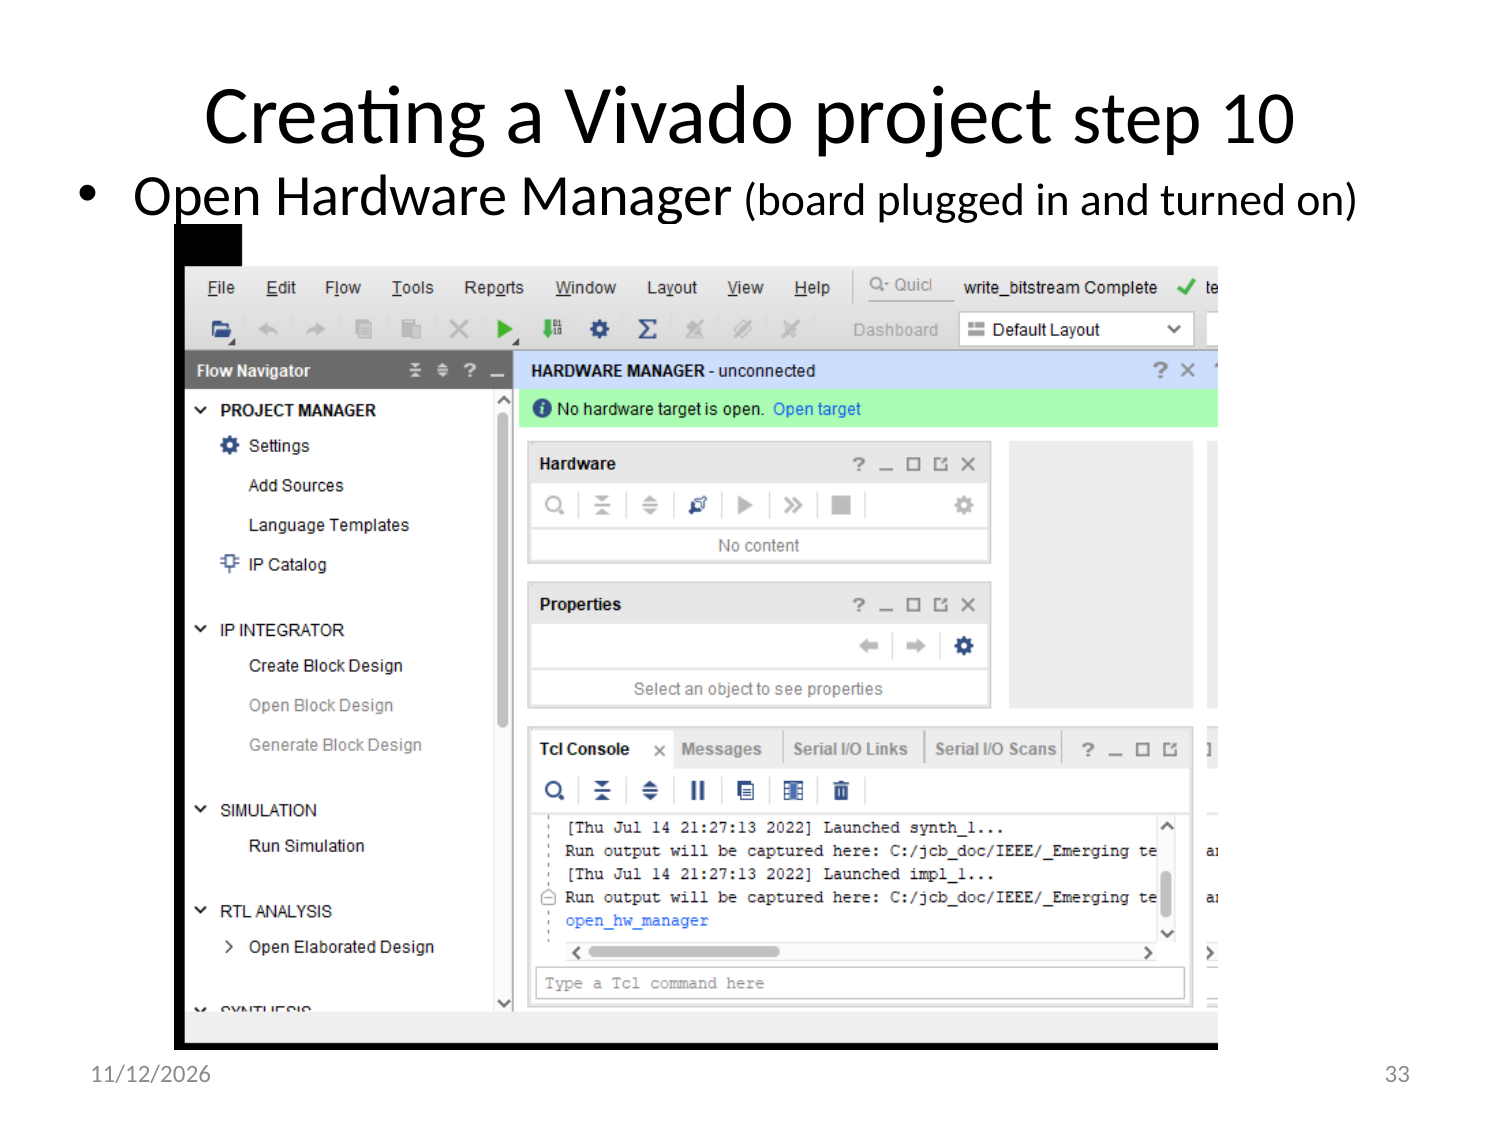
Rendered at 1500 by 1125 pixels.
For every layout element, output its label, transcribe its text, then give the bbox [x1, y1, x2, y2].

slide_number 33 [1074, 1042, 1425, 1103]
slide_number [75, 1042, 425, 1103]
picture [174, 224, 1218, 1050]
list Open Hardware Manager (board plugged in and turned on) [62, 149, 1413, 893]
title Creating a Vivado project step 10 [75, 45, 1425, 175]
